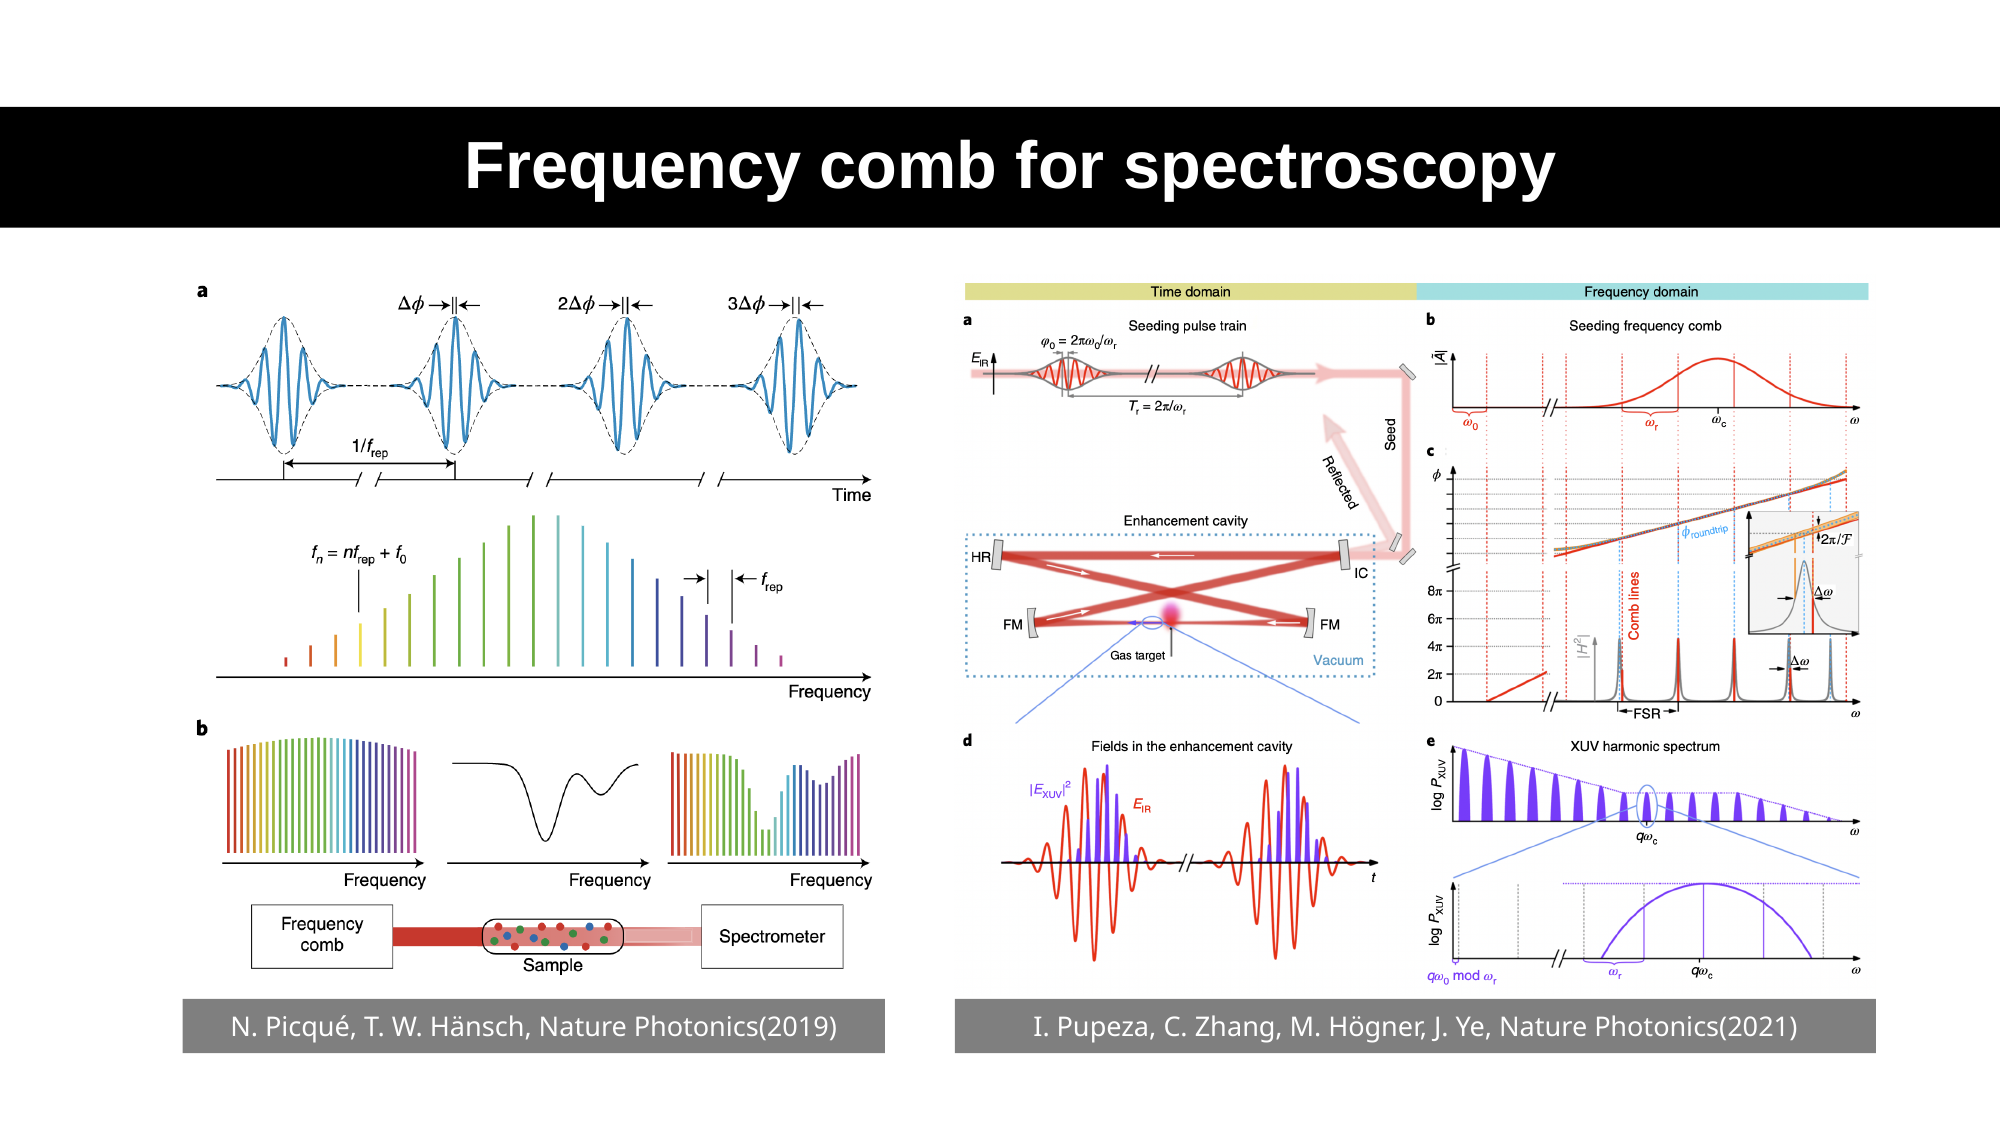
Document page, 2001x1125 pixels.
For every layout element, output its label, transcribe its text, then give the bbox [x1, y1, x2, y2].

text_box N. Picqué, T. W. Hänsch, Nature Photonics(2019) [182, 998, 885, 1054]
picture [182, 274, 885, 996]
text_box I. Pupeza, C. Zhang, M. Högner, J. Ye, Nature Photonics(2021) [954, 998, 1876, 1054]
picture [954, 274, 1876, 996]
title Frequency comb for spectroscopy [91, 105, 1931, 228]
text_box [0, 106, 2000, 229]
